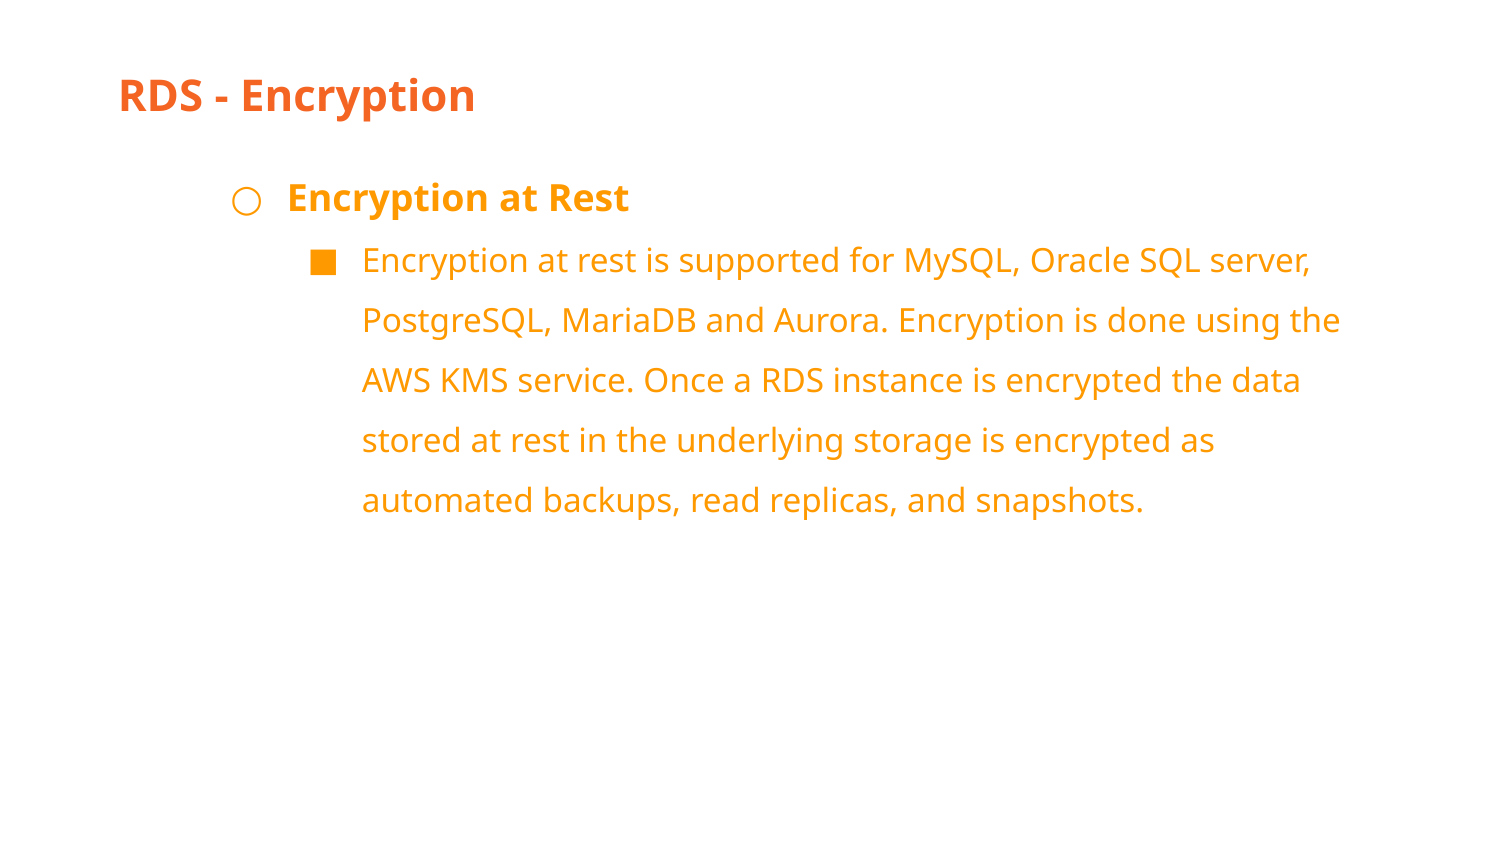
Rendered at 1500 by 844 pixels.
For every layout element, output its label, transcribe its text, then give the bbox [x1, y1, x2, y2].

title Encryption at Rest Encryption at rest is supported for MySQL, Oracle SQL server, PostgreSQL, MariaDB and Aurora. Encryption is done using the AWS KMS service. Once a RDS instance is encrypted the data stored at rest in the underlying storage is encrypted as automated backups, read replicas, and snapshots. [121, 136, 1410, 778]
title RDS - Encryption [102, 52, 1327, 179]
